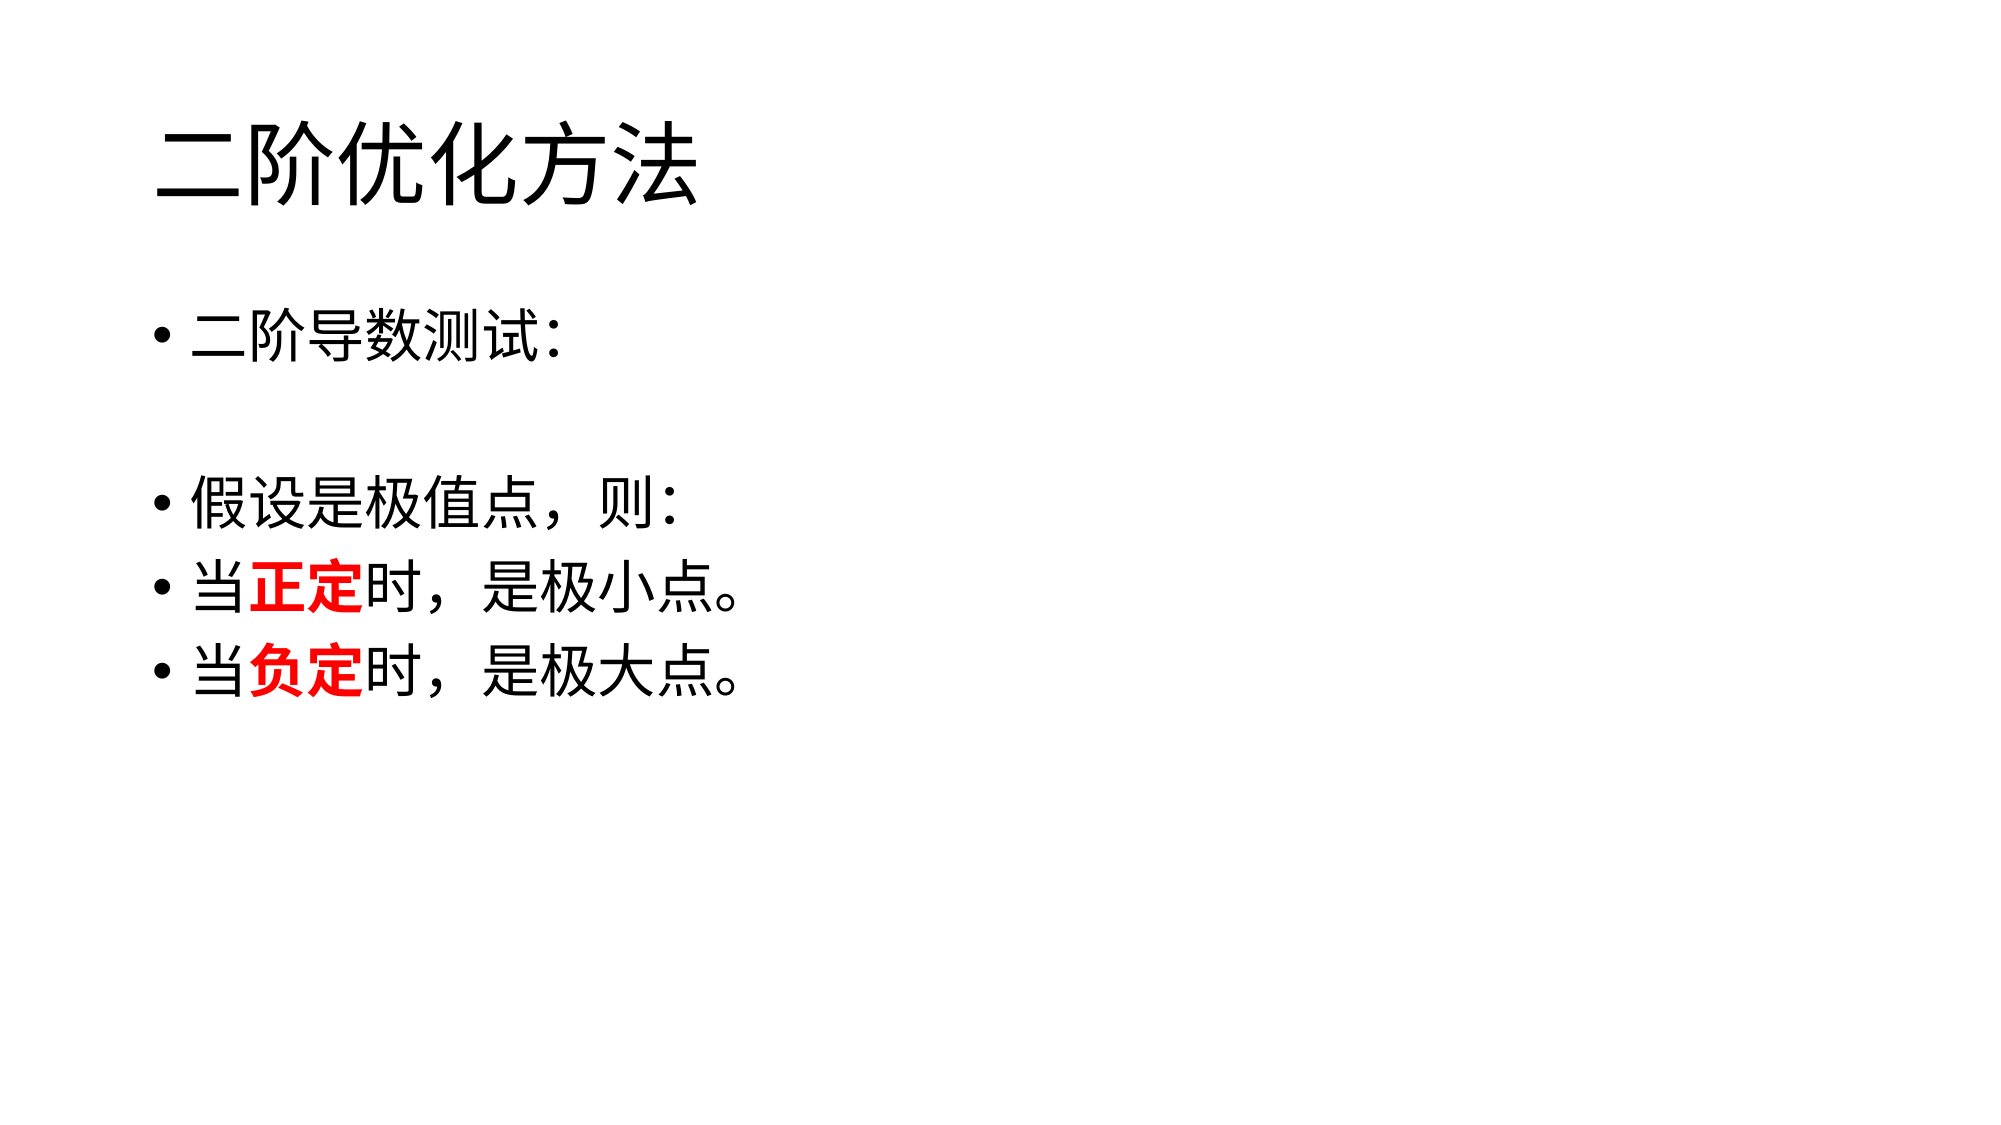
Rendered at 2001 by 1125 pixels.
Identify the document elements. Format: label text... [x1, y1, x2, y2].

title 二阶优化方法 [137, 59, 1863, 278]
